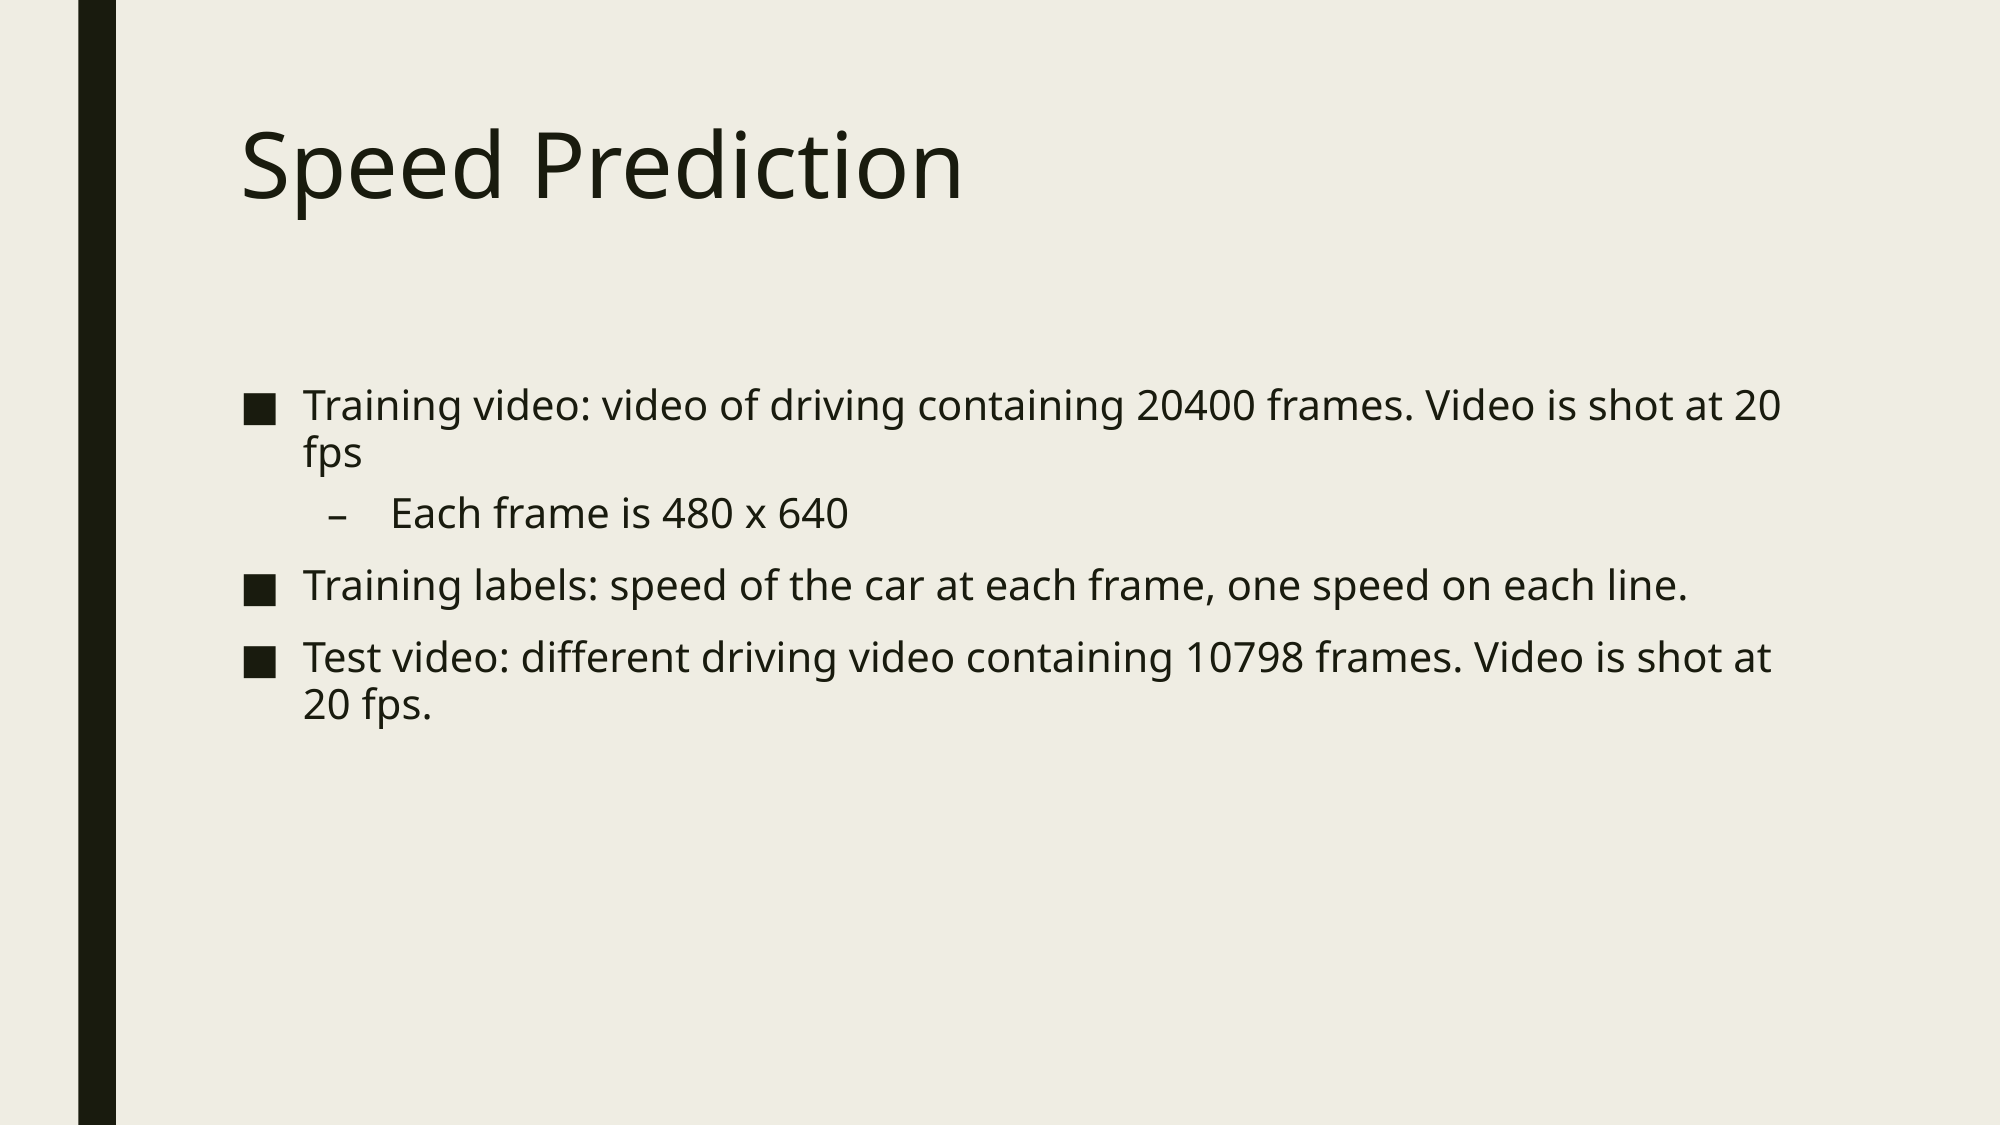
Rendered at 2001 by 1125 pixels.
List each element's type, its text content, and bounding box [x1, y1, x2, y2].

list Training video: video of driving containing 20400 frames. Video is shot at 20 fps Each frame is 480 x 640 Training labels: speed of the car at each frame, one speed on each line. Test video: different driving video containing 10798 frames. Video is shot at 20 fps. [225, 375, 1800, 963]
title Speed Prediction [225, 112, 1800, 357]
